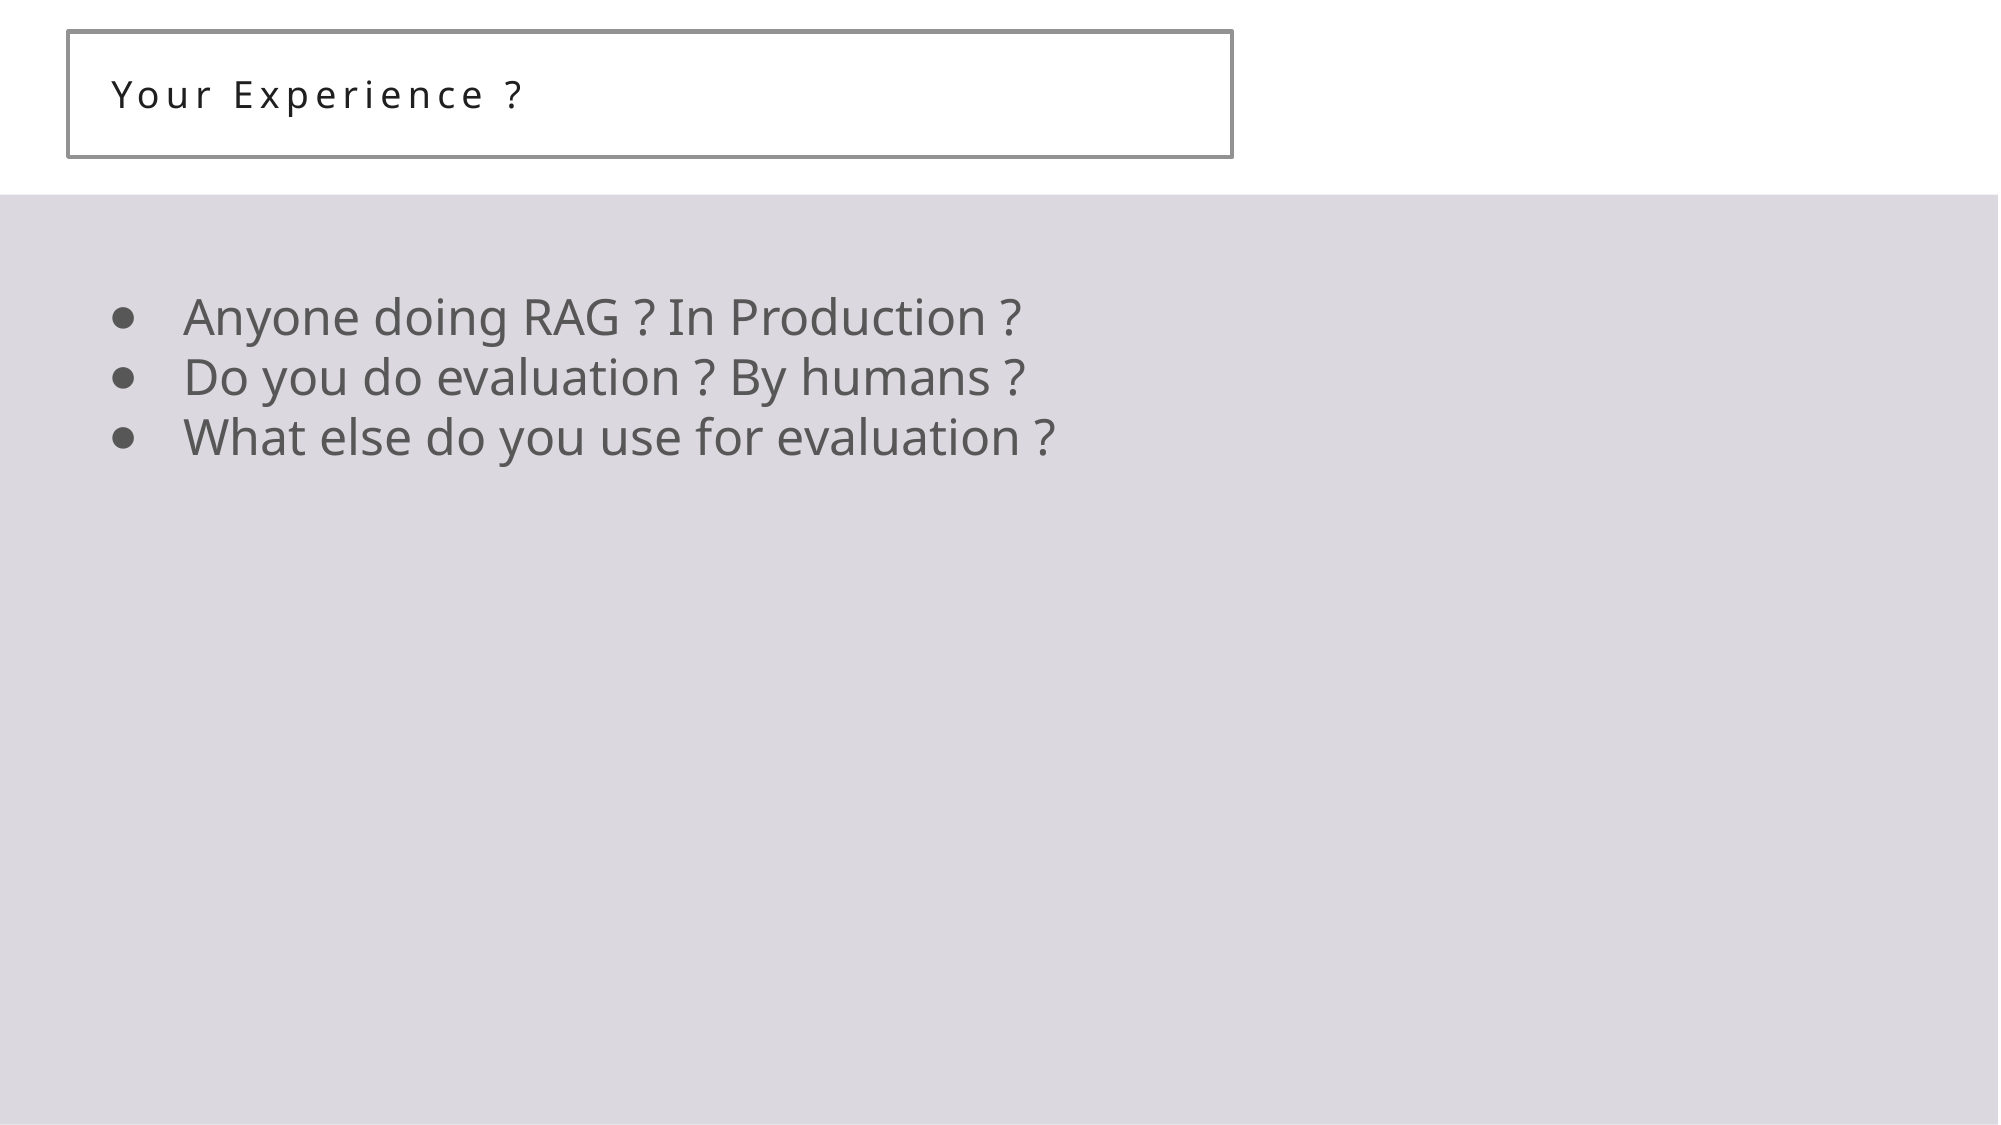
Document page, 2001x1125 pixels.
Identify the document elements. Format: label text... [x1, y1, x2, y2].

list Anyone doing RAG ? In Production ? Do you do evaluation ? By humans ? What else do you use for evaluation ? [68, 269, 1932, 1000]
title Your Experience ? [91, 51, 1218, 137]
